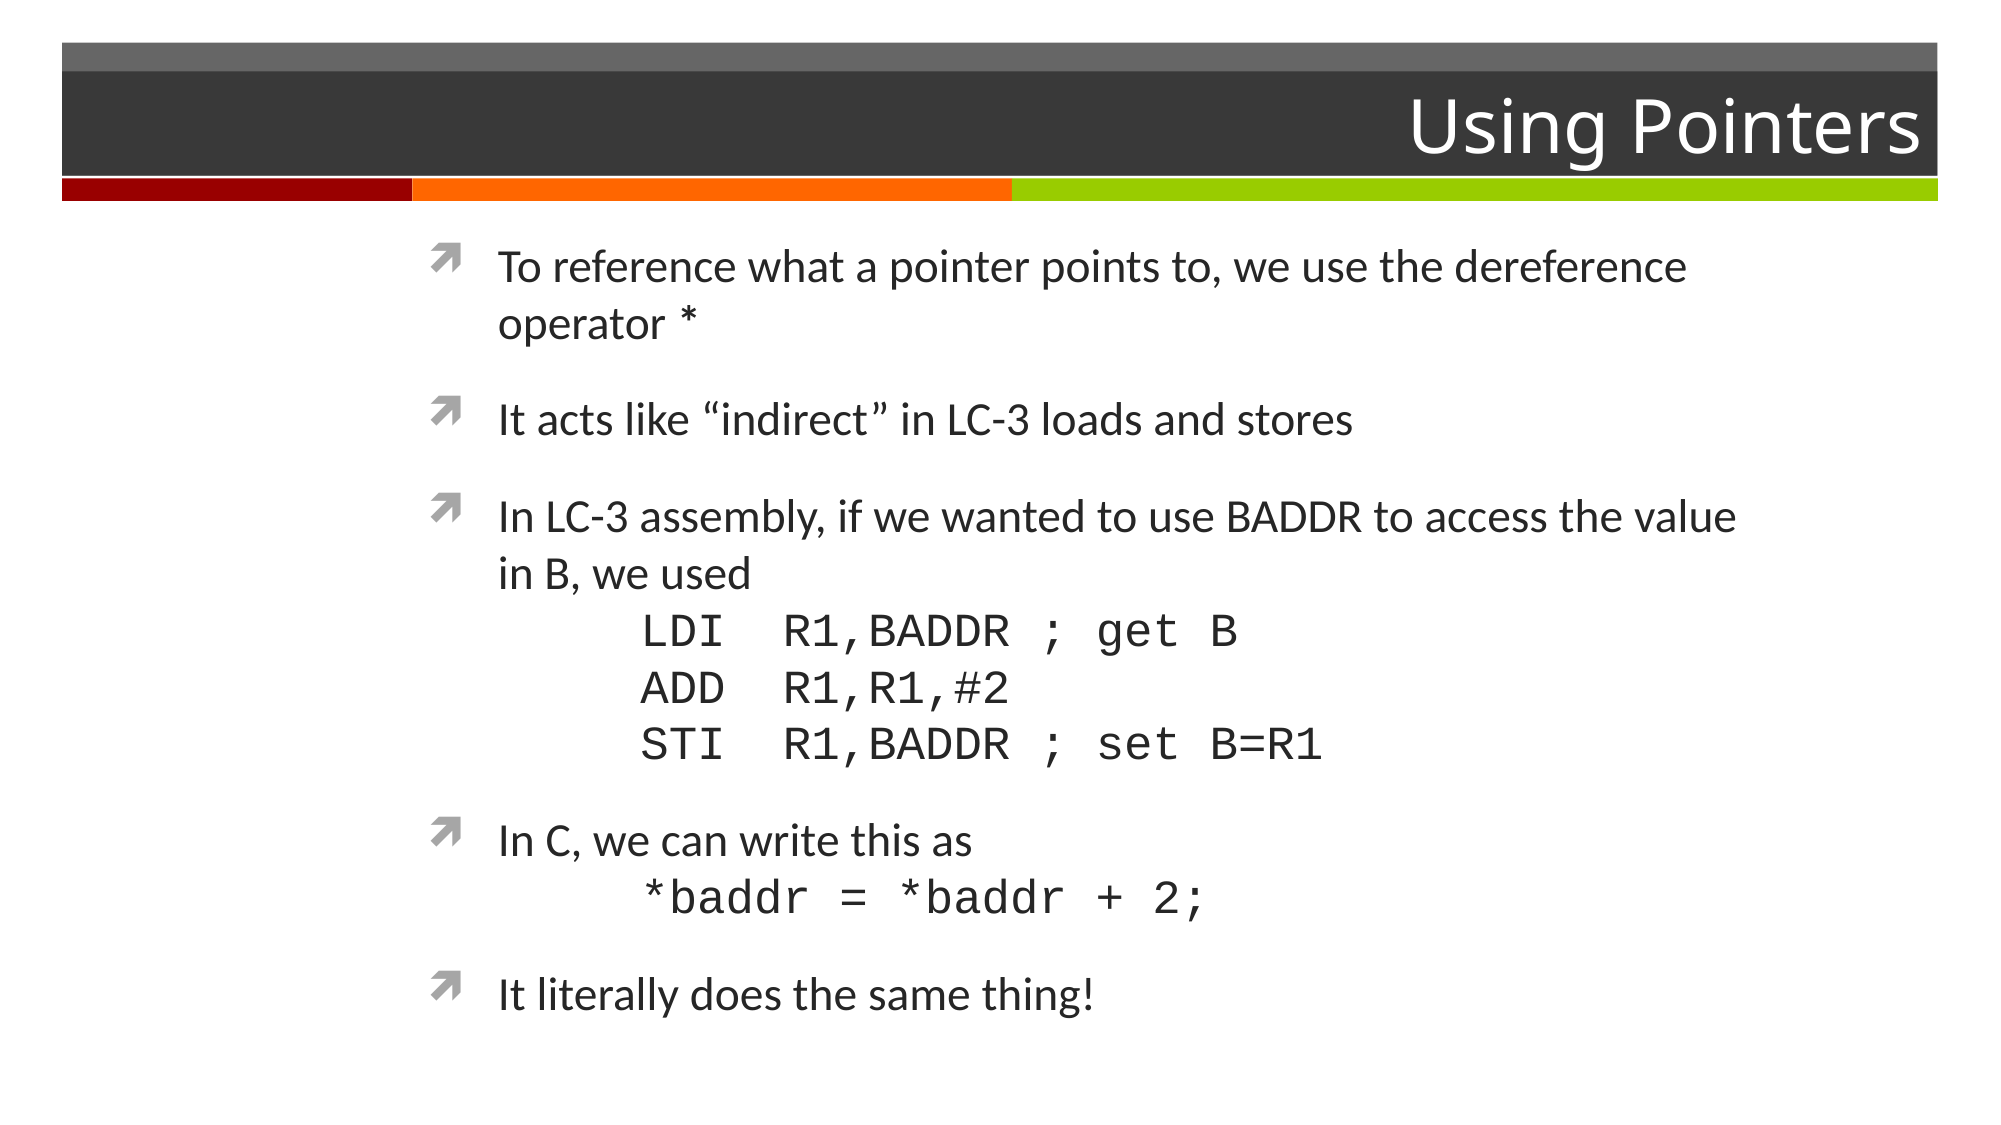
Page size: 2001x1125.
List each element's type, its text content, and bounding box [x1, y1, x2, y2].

title Using Pointers [62, 71, 1938, 176]
list To reference what a pointer points to, we use the dereference operator * It acts like “indirect” in LC-3 loads and stores In LC-3 assembly, if we wanted to use BADDR to access the value in B, we used LDI R1,BADDR ; get B ADD R1,R1,#2 STI R1,BADDR ; set B=R1 In C, we can write this as *baddr = *baddr + 2; It literally does the same thing! [412, 227, 1800, 1031]
